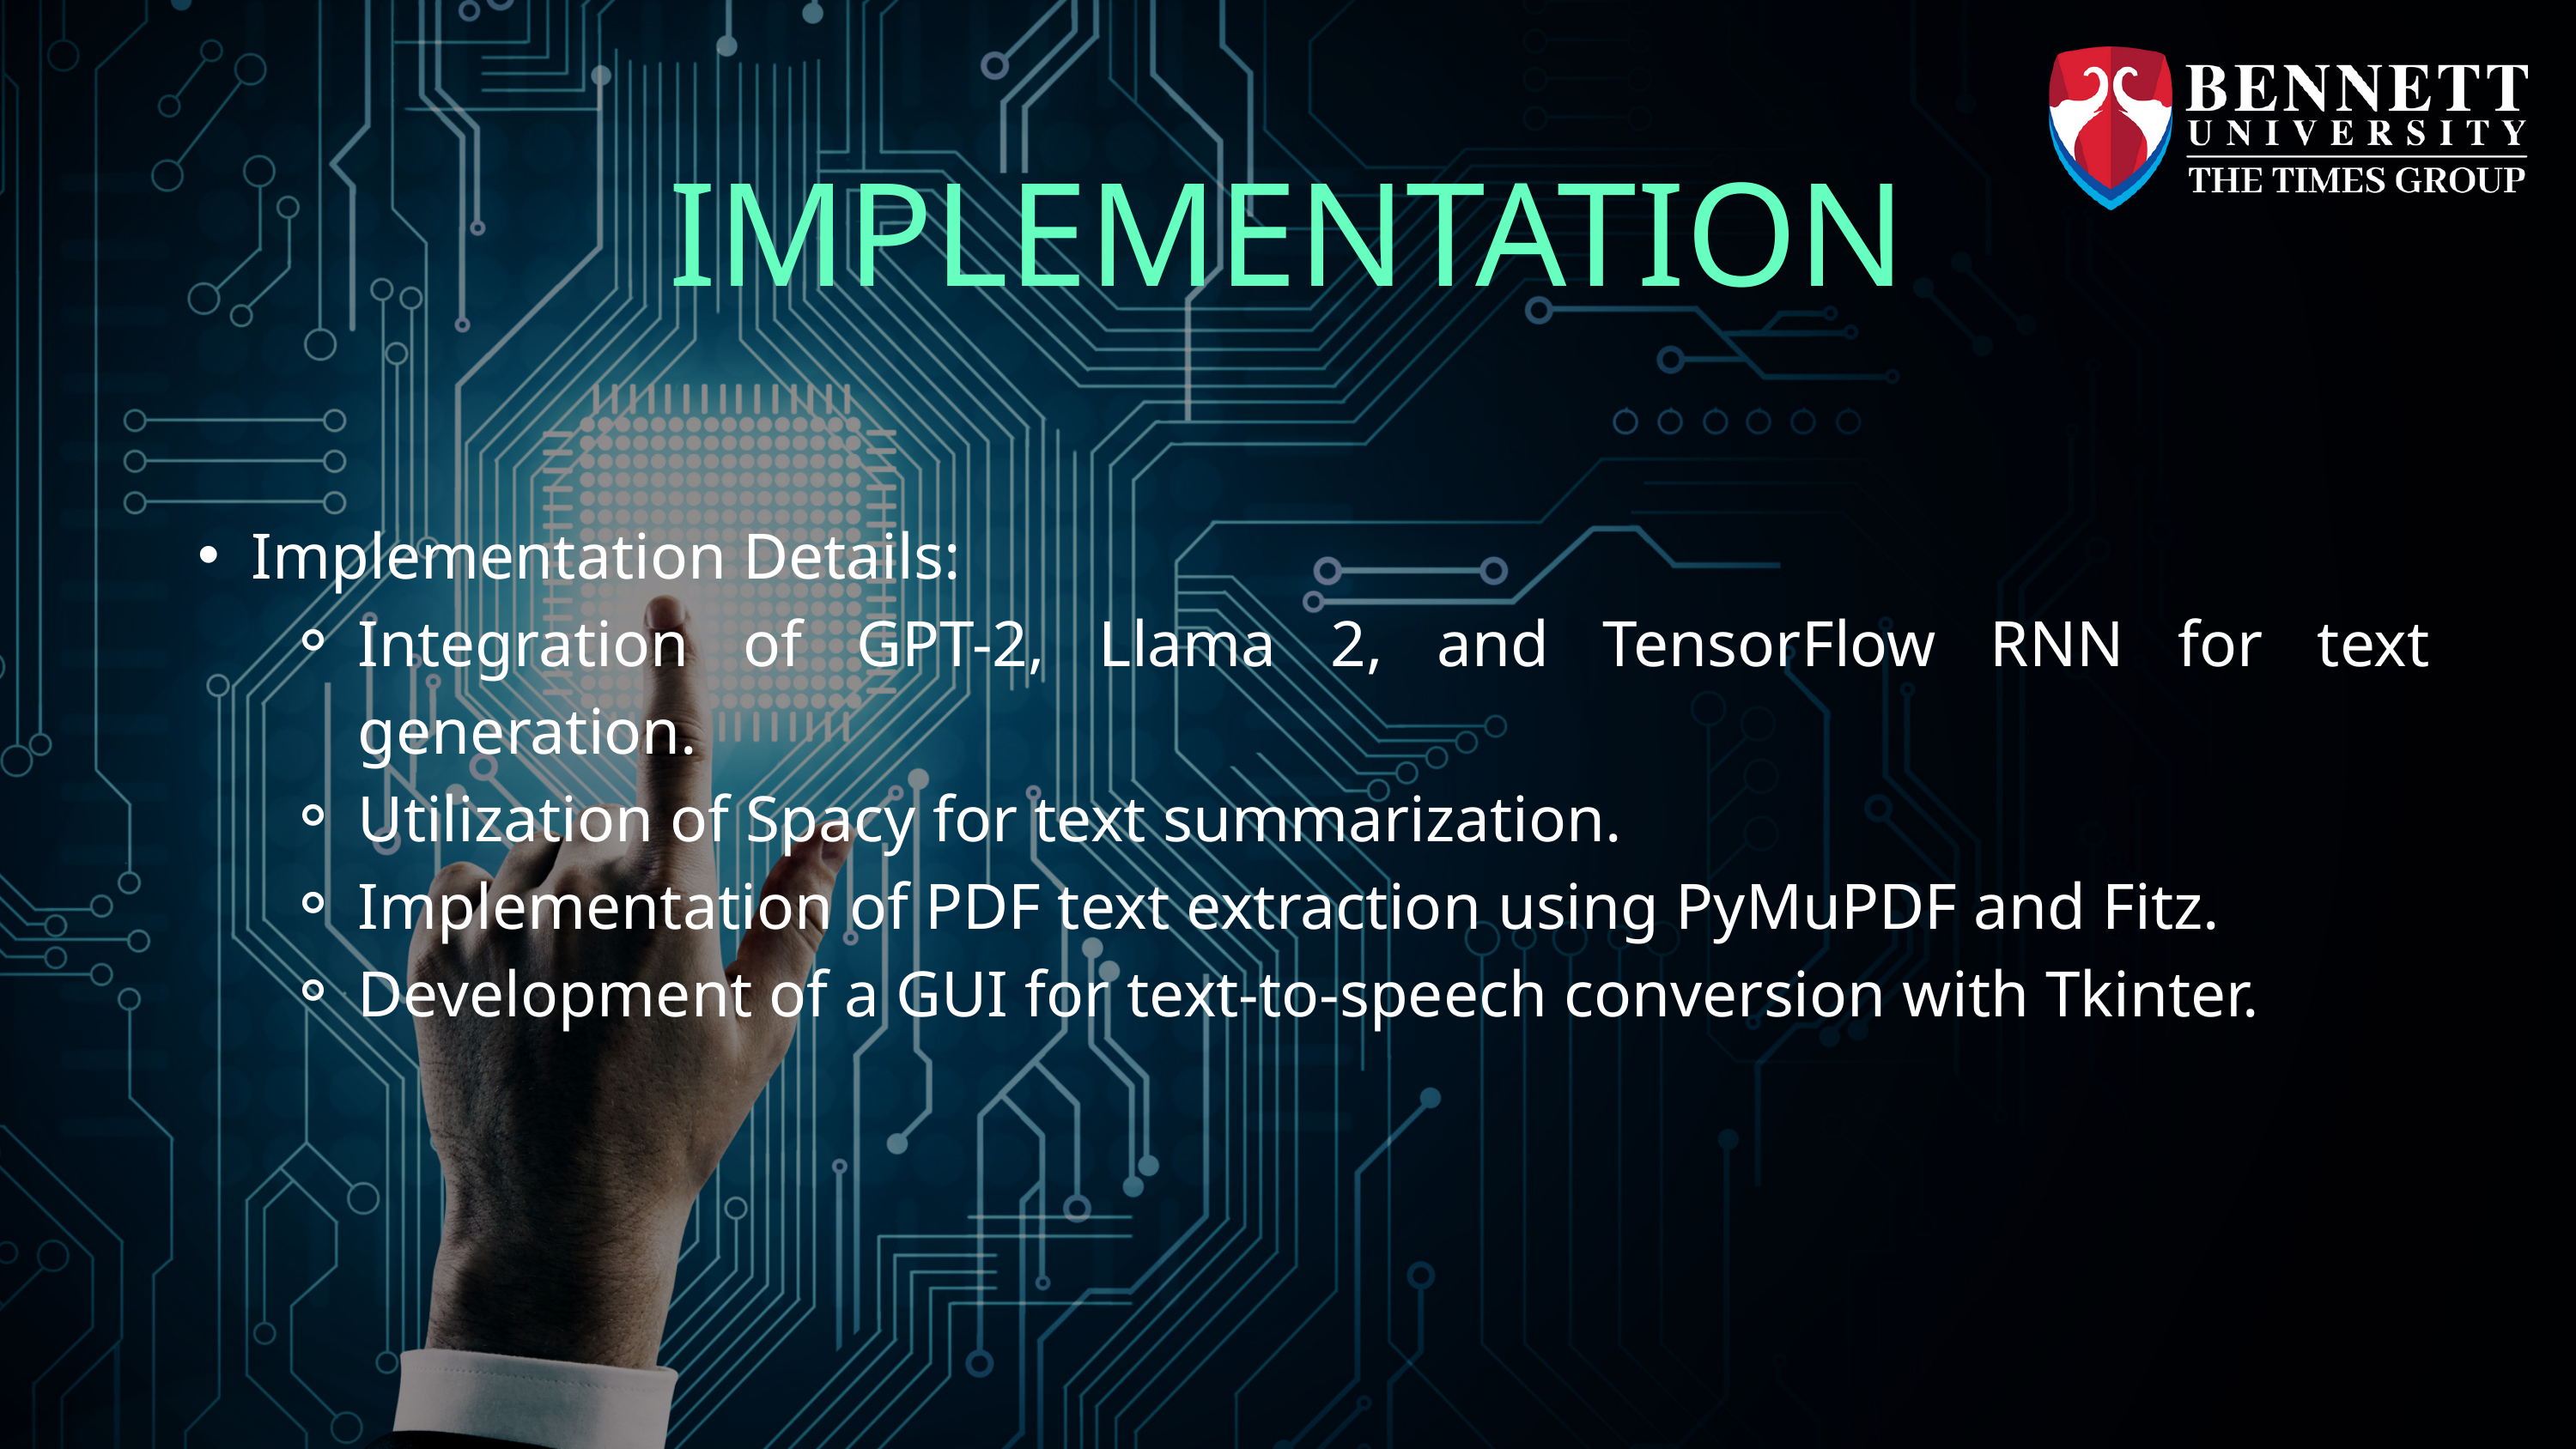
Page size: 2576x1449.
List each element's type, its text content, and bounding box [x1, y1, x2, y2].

text_box [2049, 46, 2529, 210]
text_box [0, 0, 2576, 1449]
text_box IMPLEMENTATION [612, 153, 1964, 315]
text_box Implementation Details: Integration of GPT-2, Llama 2, and TensorFlow RNN for text generation. Utilization of Spacy for text summarization. Implementation of PDF text extraction using PyMuPDF and Fitz. Development of a GUI for text-to-speech conversion with Tkinter. [144, 503, 2432, 1118]
